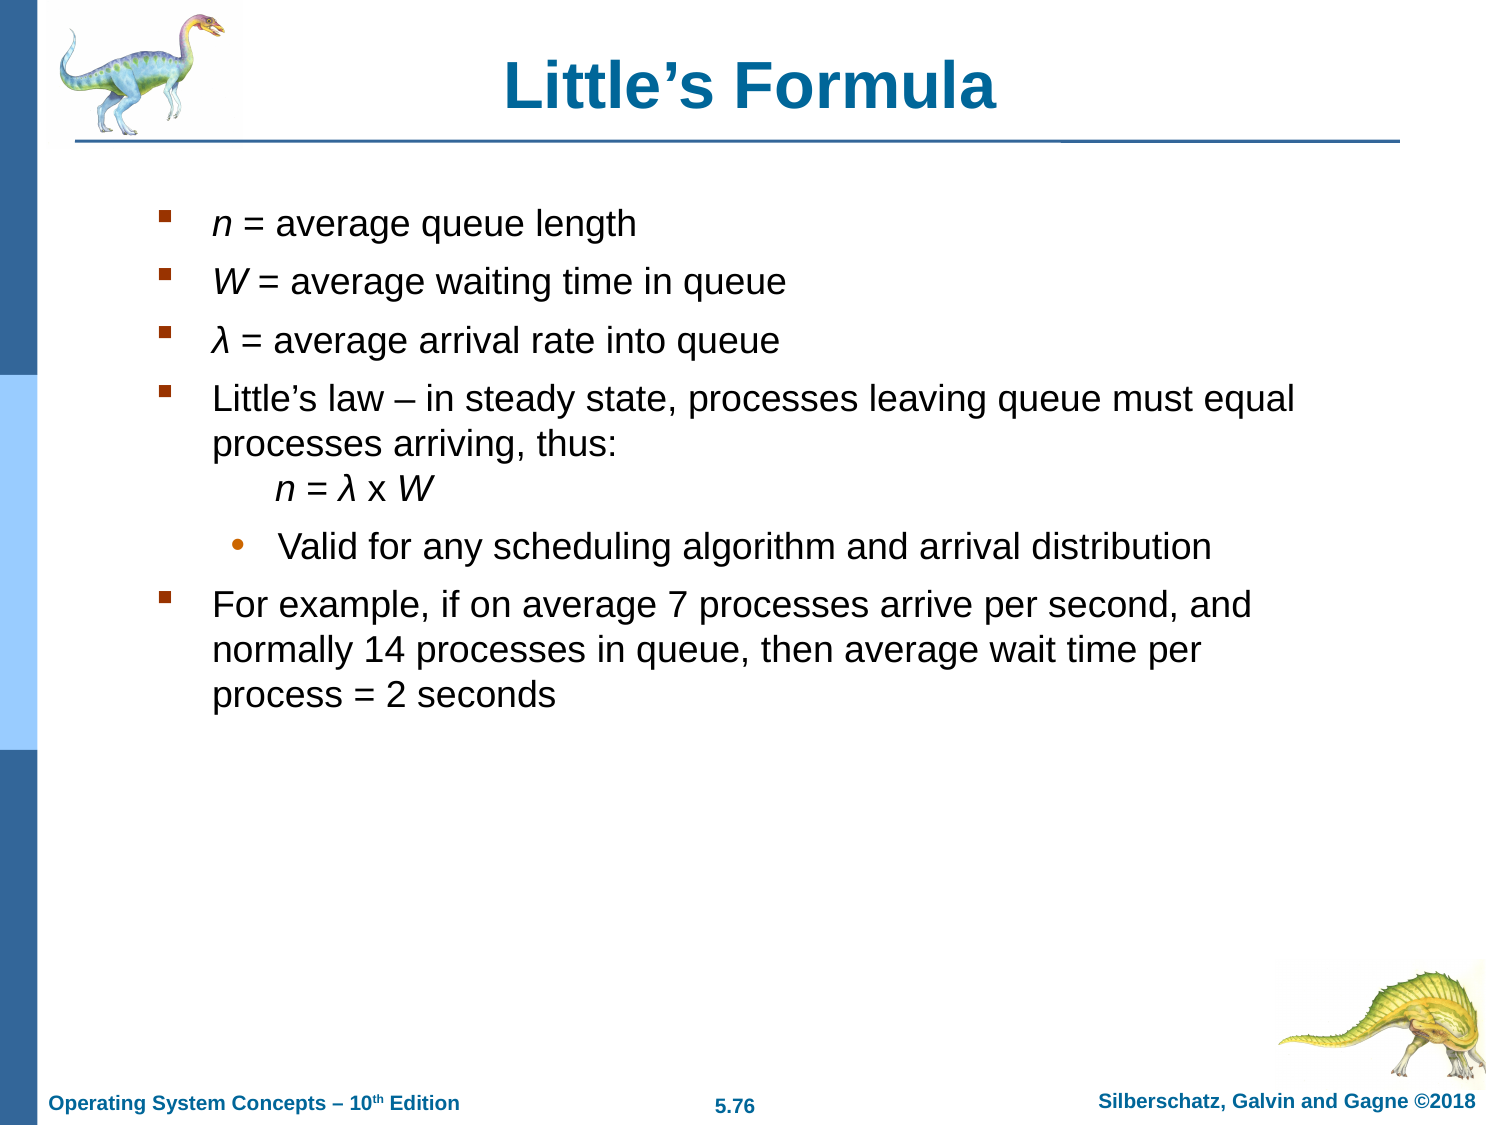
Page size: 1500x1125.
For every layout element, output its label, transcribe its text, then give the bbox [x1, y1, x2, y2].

title Little’s Formula [75, 35, 1425, 130]
list n = average queue length W = average waiting time in queue λ = average arrival rate into queue Little’s law – in steady state, processes leaving queue must equal processes arriving, thus: n = λ x W Valid for any scheduling algorithm and arrival distribution For example, if on average 7 processes arrive per second, and normally 14 processes in queue, then average wait time per process = 2 seconds [140, 191, 1334, 936]
picture [1275, 959, 1486, 1090]
picture [46, 0, 243, 149]
